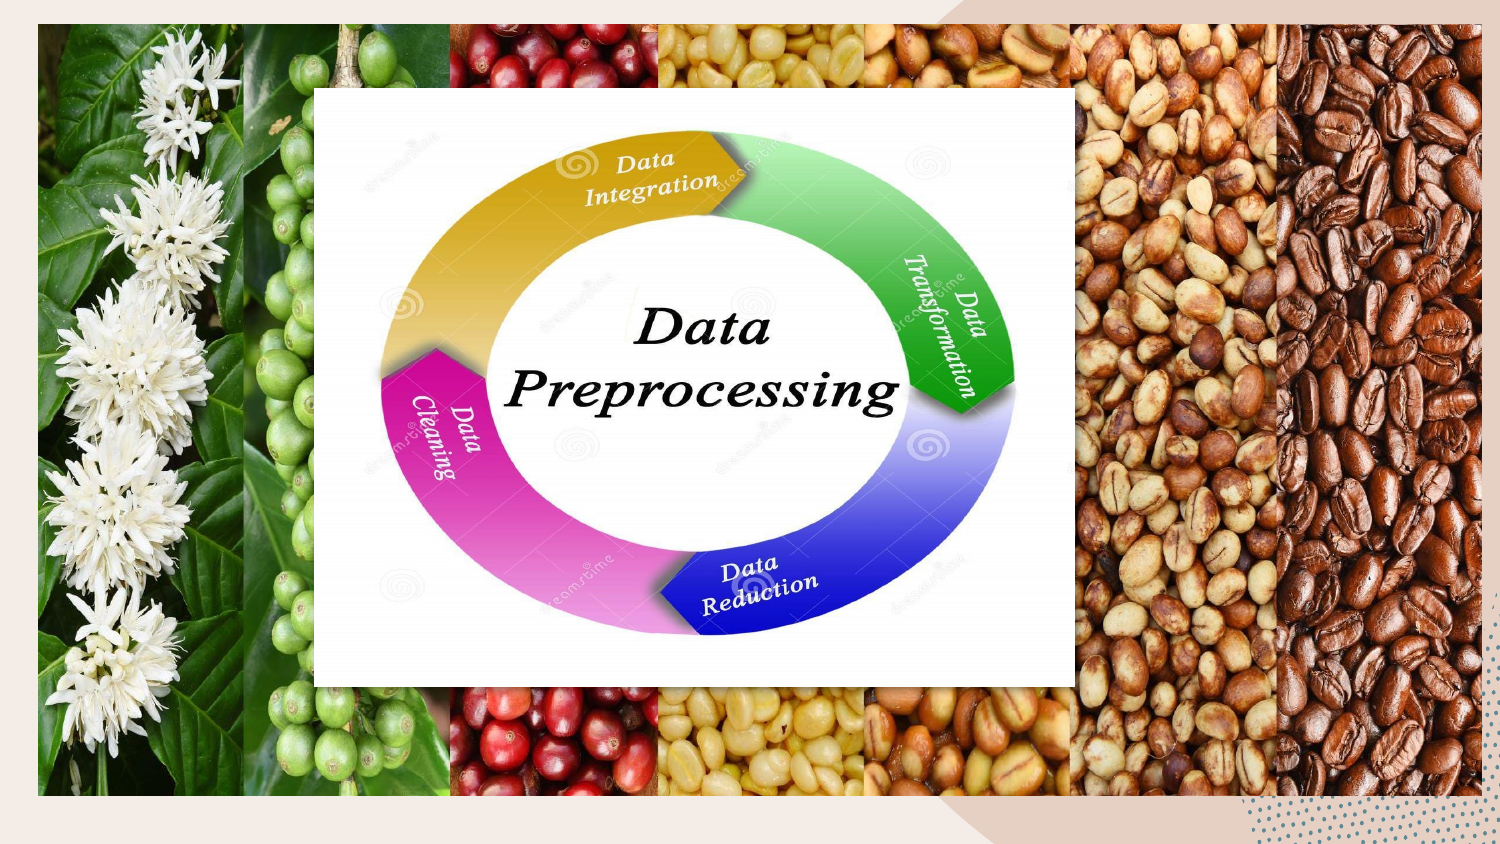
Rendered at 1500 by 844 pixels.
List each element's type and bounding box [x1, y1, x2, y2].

picture [38, 23, 1482, 796]
